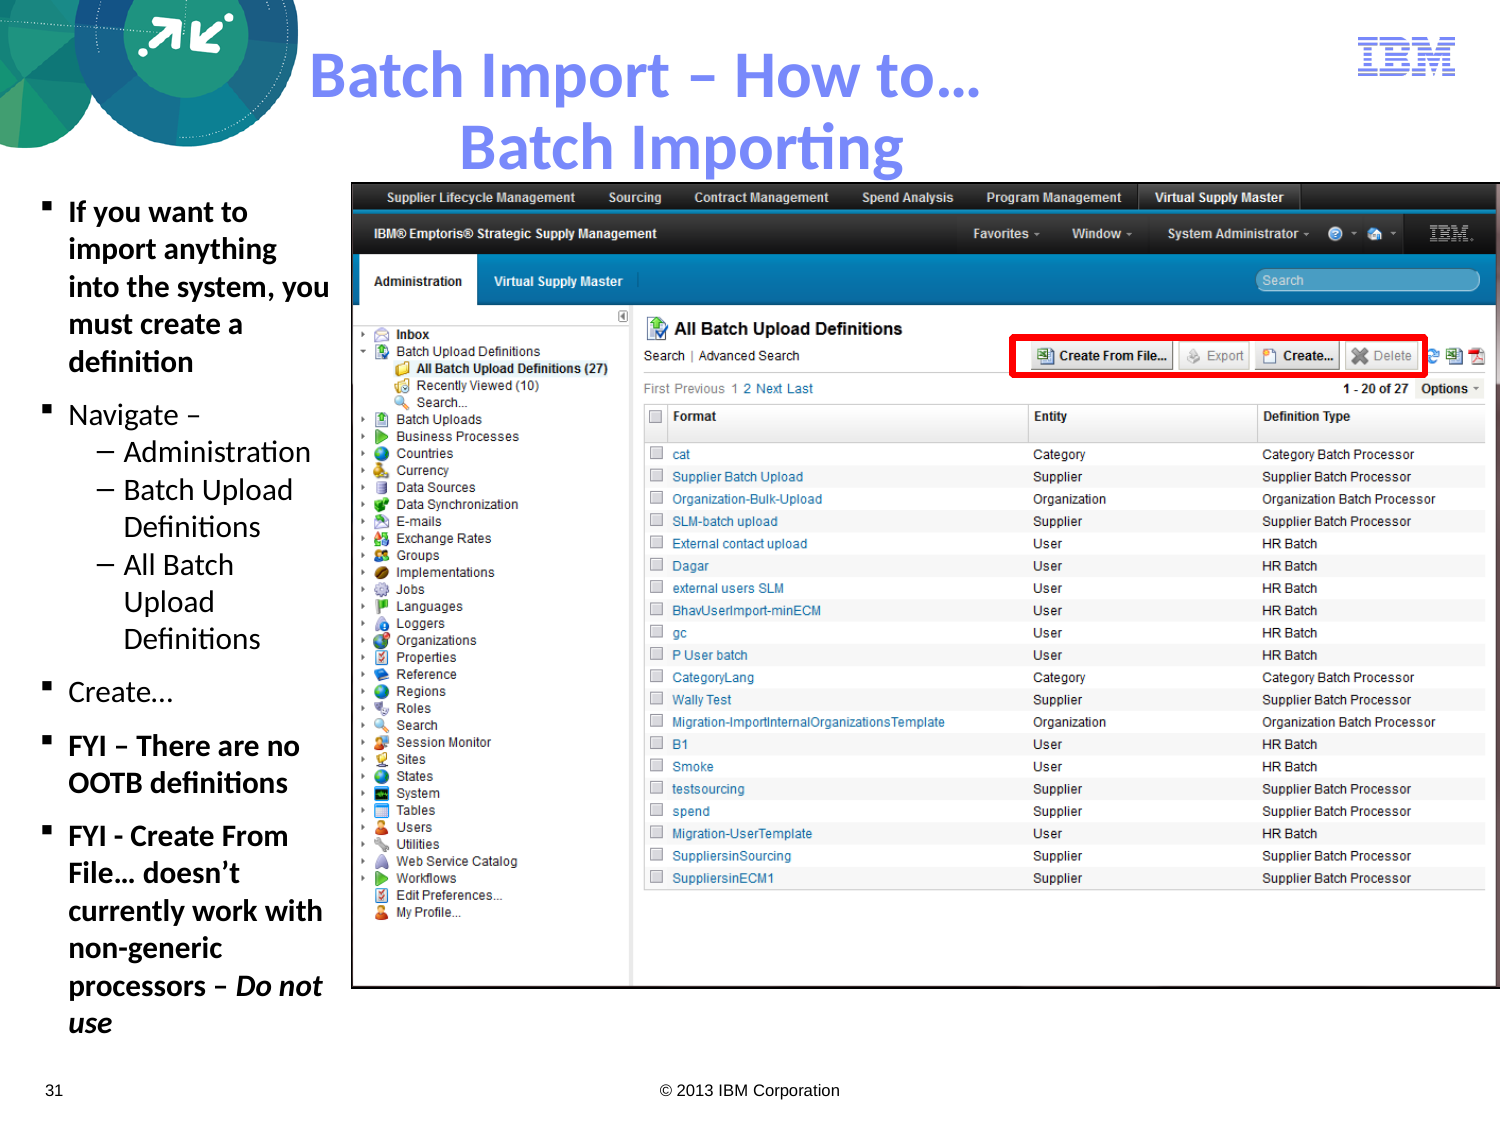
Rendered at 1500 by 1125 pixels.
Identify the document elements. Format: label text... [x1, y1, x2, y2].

text_box If you want to import anything into the system, you must create a definition Navigate – Administration Batch Upload Definitions All Batch Upload Definitions Create… FYI – There are no OOTB definitions FYI - Create From File… doesn’t currently work with non-generic processors – Do not use [24, 183, 348, 1043]
picture [1358, 37, 1455, 76]
title Batch Import – How to… Batch Importing [295, 32, 1338, 138]
picture [351, 183, 1500, 988]
slide_number 31 [29, 1072, 91, 1103]
picture [0, 0, 313, 192]
